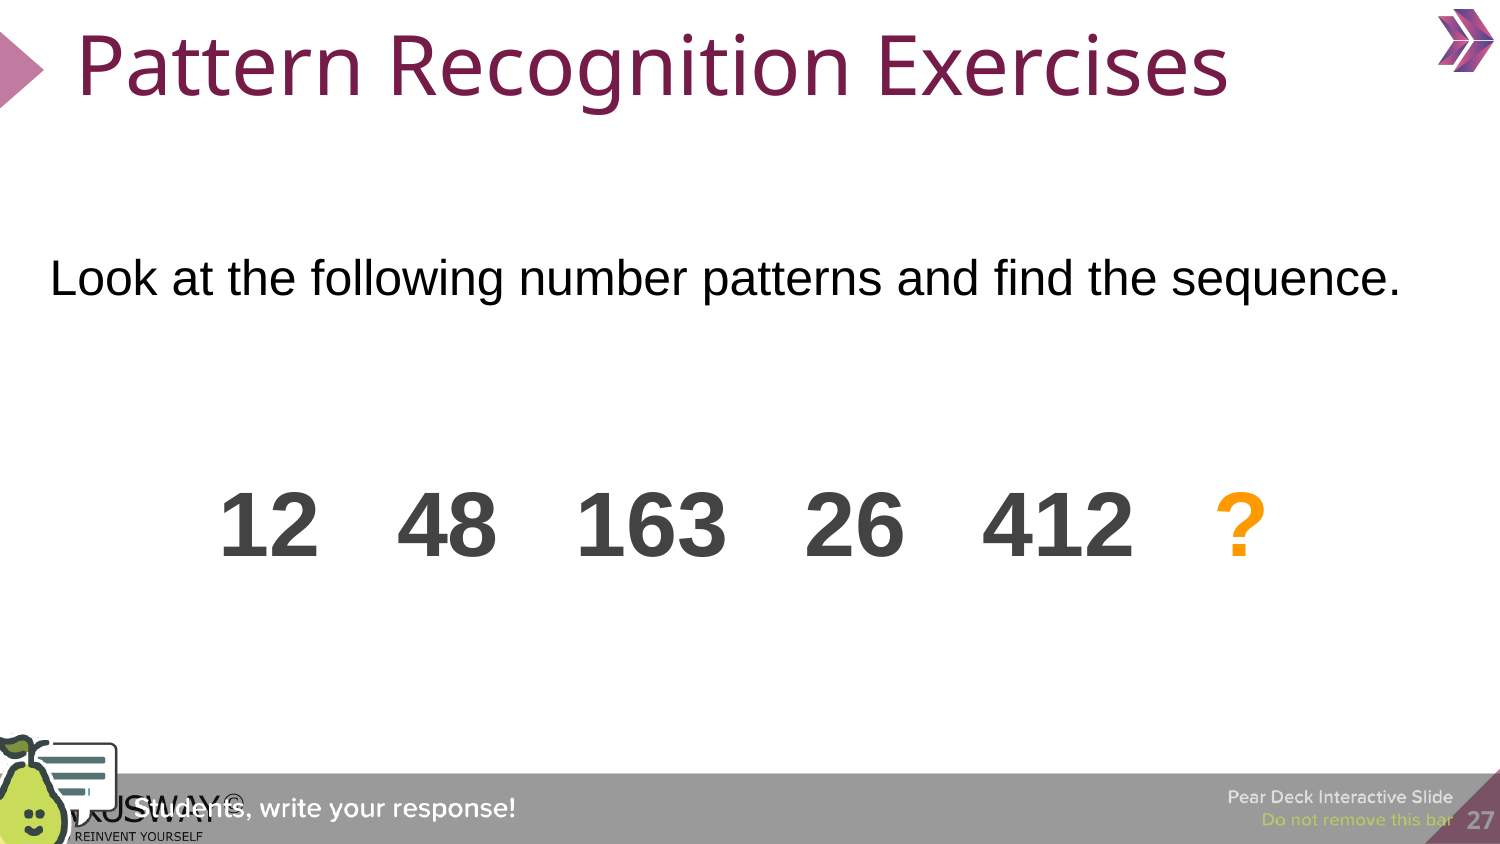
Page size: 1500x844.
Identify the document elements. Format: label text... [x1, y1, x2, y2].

picture [0, 726, 1500, 844]
list 12 48 163 26 412 ? [30, 448, 1458, 597]
list Look at the following number patterns and find the sequence. [12, 236, 1441, 385]
picture [1438, 9, 1494, 72]
title Pattern Recognition Exercises [75, 31, 1414, 210]
